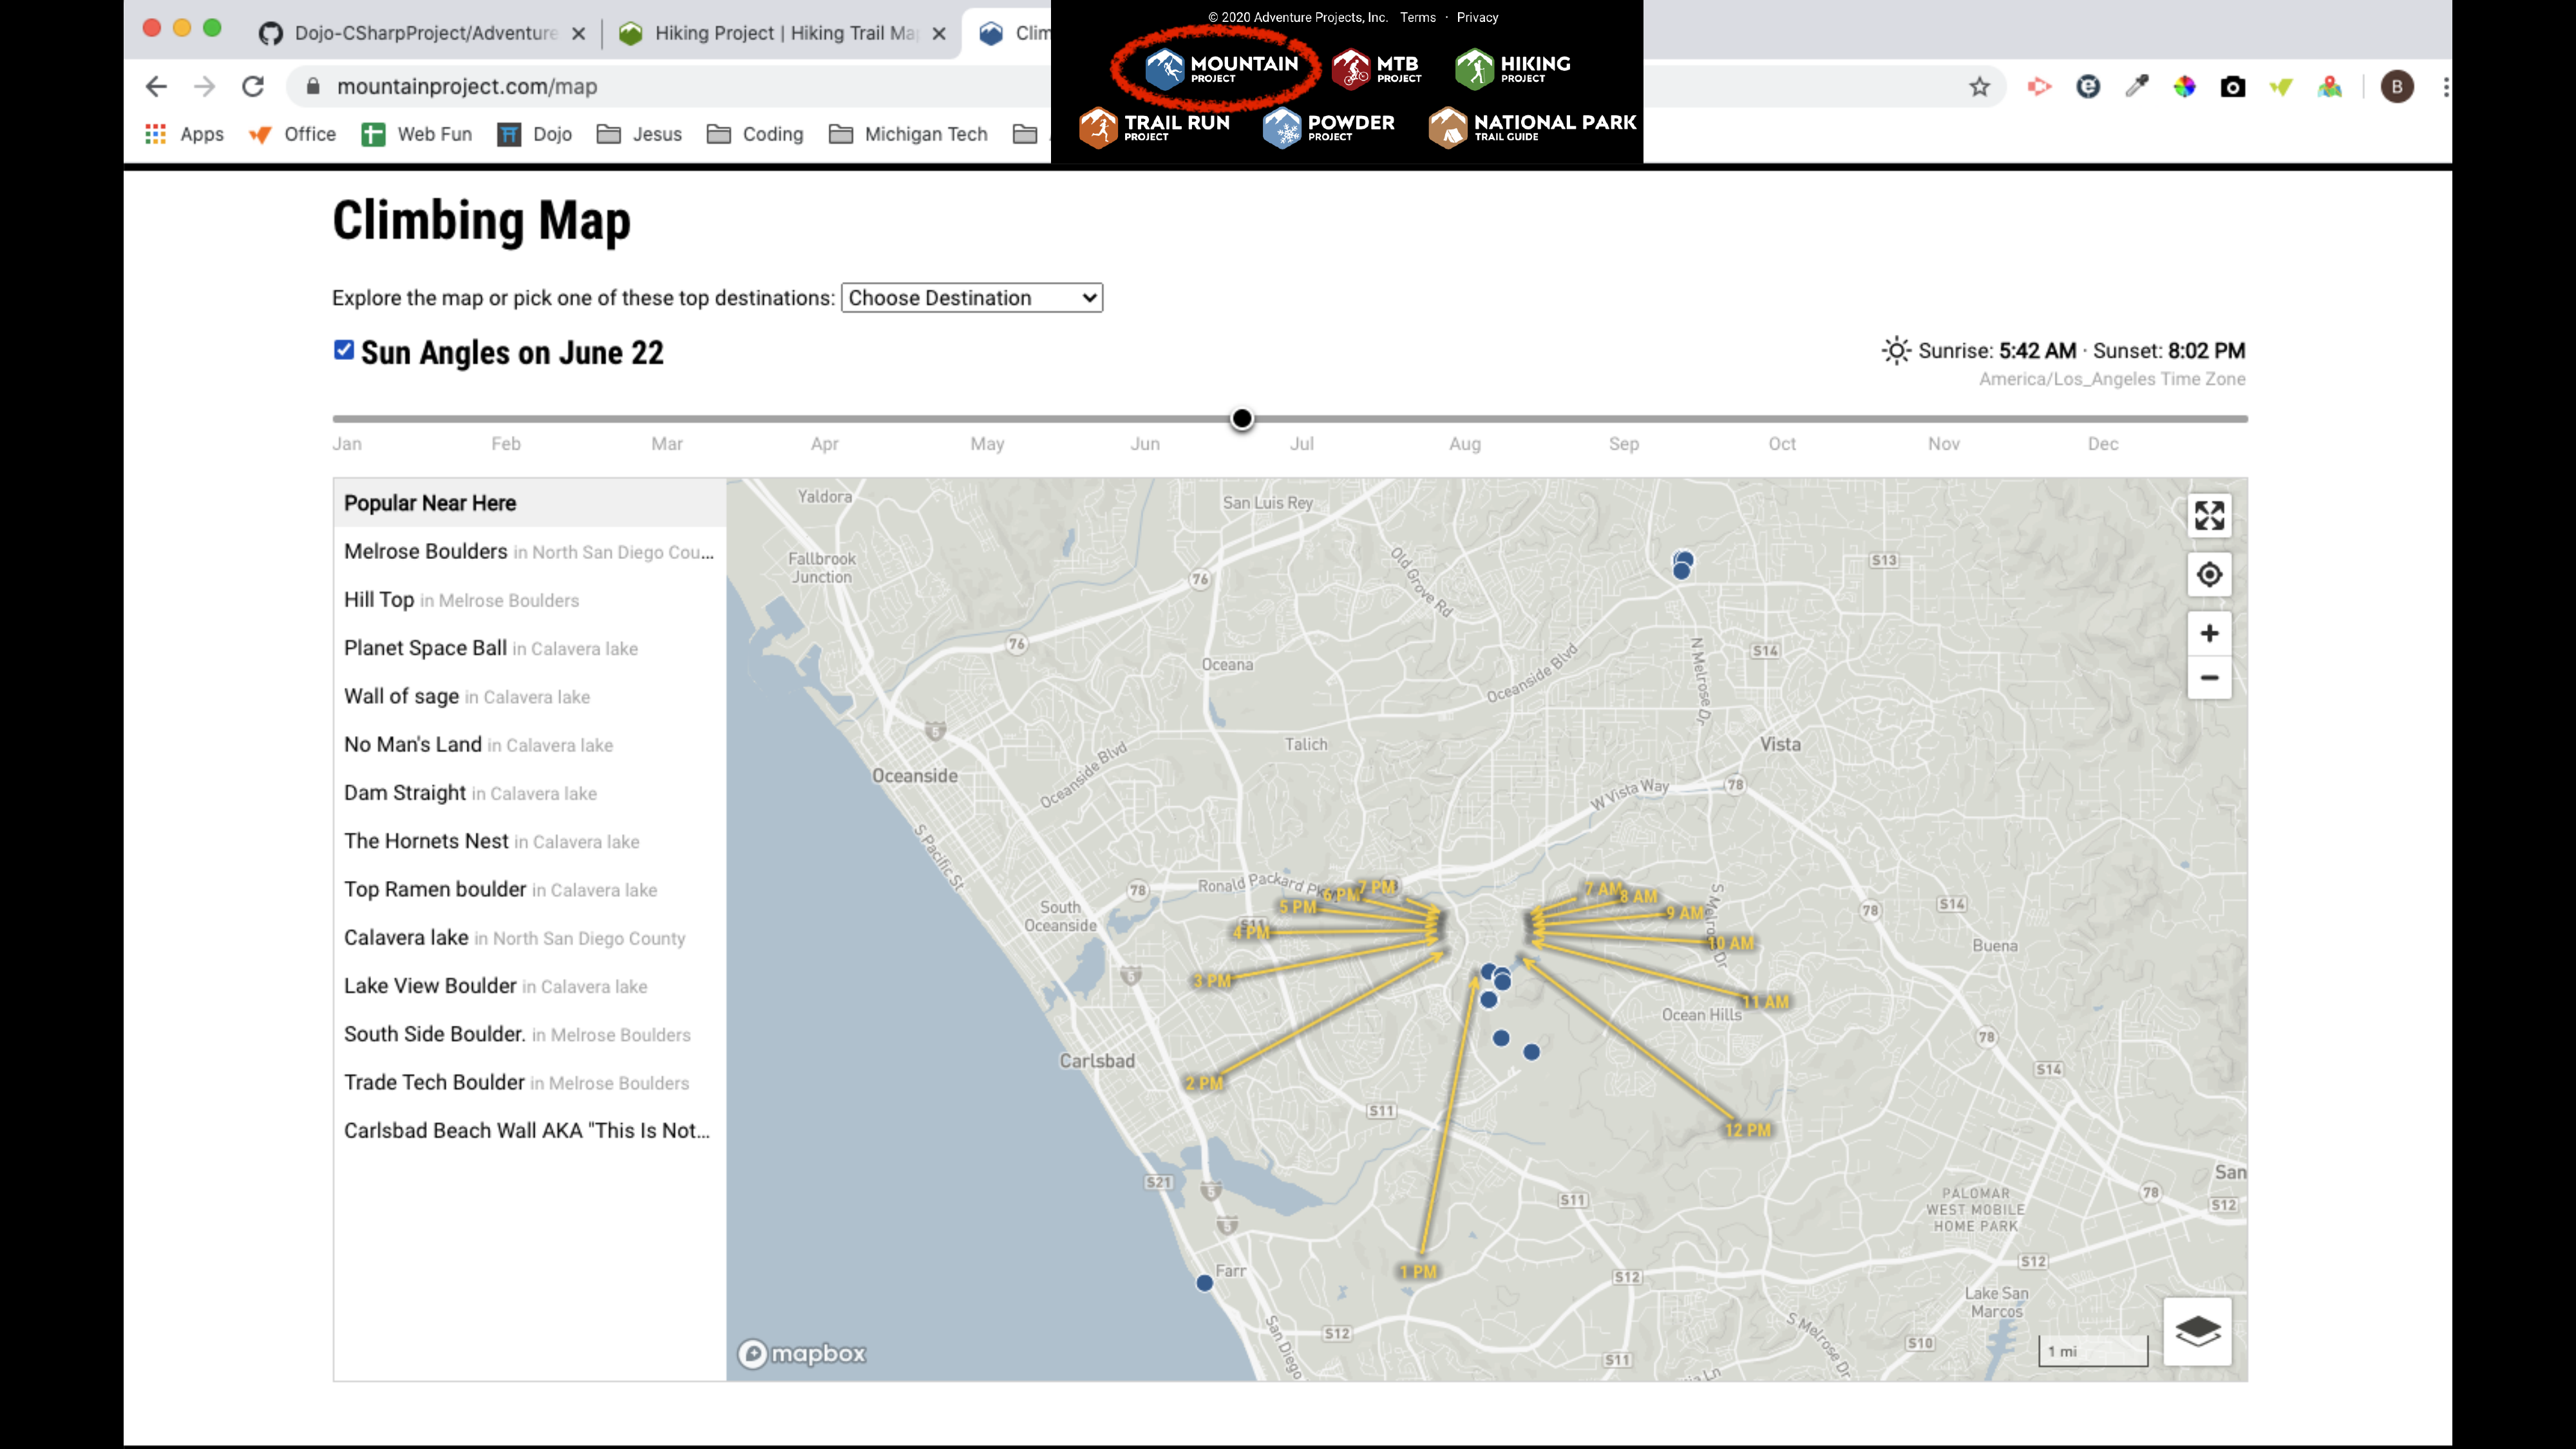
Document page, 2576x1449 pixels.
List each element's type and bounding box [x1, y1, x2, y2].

text_box [1051, 0, 1644, 164]
picture [124, 0, 2452, 1449]
